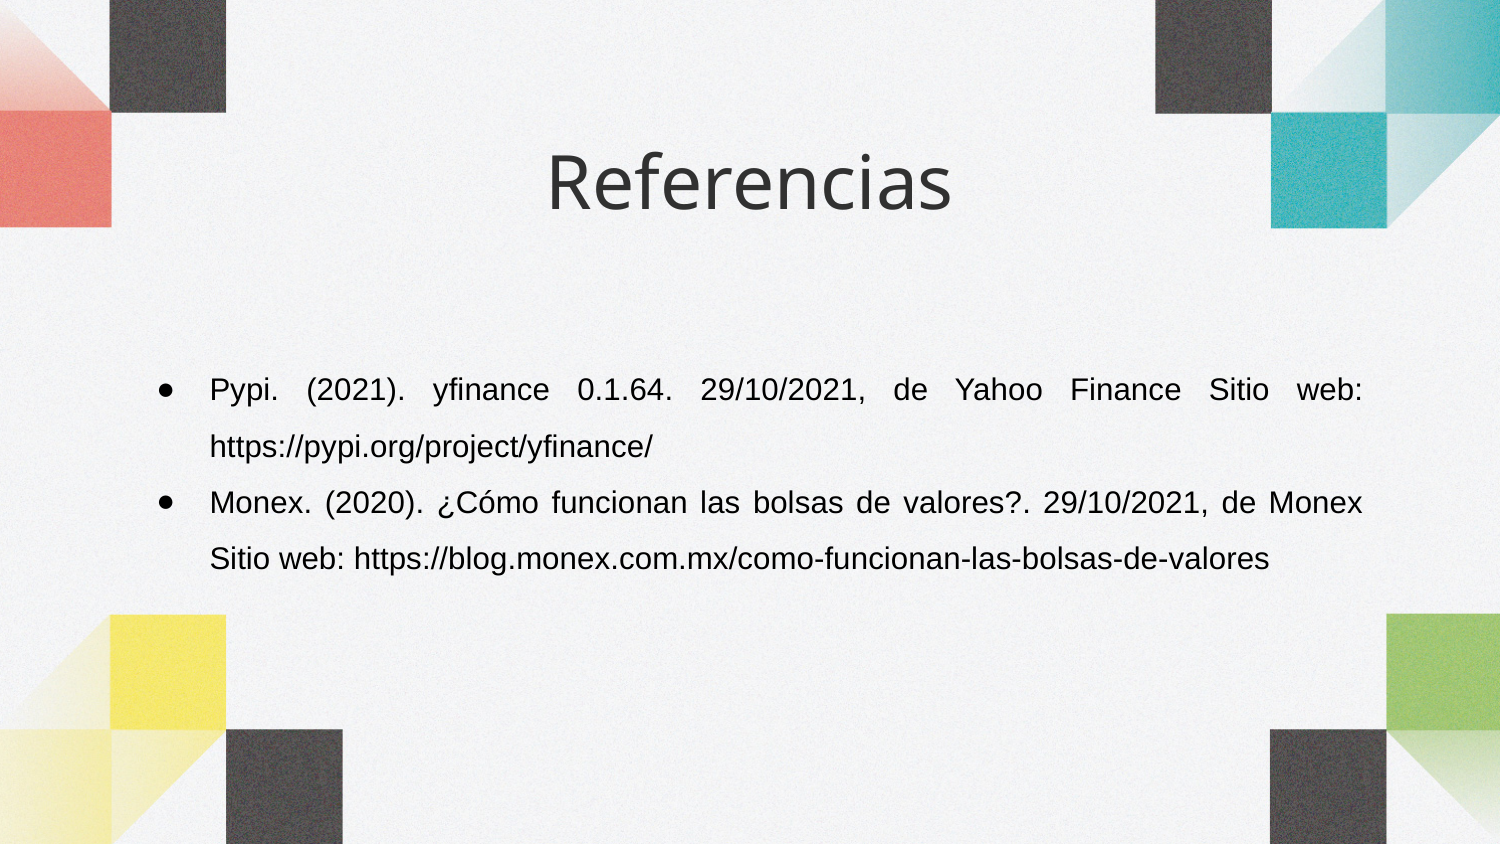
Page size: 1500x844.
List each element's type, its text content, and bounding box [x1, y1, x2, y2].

text_box Pypi. (2021). yfinance 0.1.64. 29/10/2021, de Yahoo Finance Sitio web: https://pypi.org/project/yfinance/ Monex. (2020). ¿Cómo funcionan las bolsas de valores?. 29/10/2021, de Monex Sitio web: https://blog.monex.com.mx/como-funcionan-las-bolsas-de-valores [119, 335, 1381, 591]
picture [0, 0, 1500, 844]
title Referencias [227, 83, 1273, 276]
